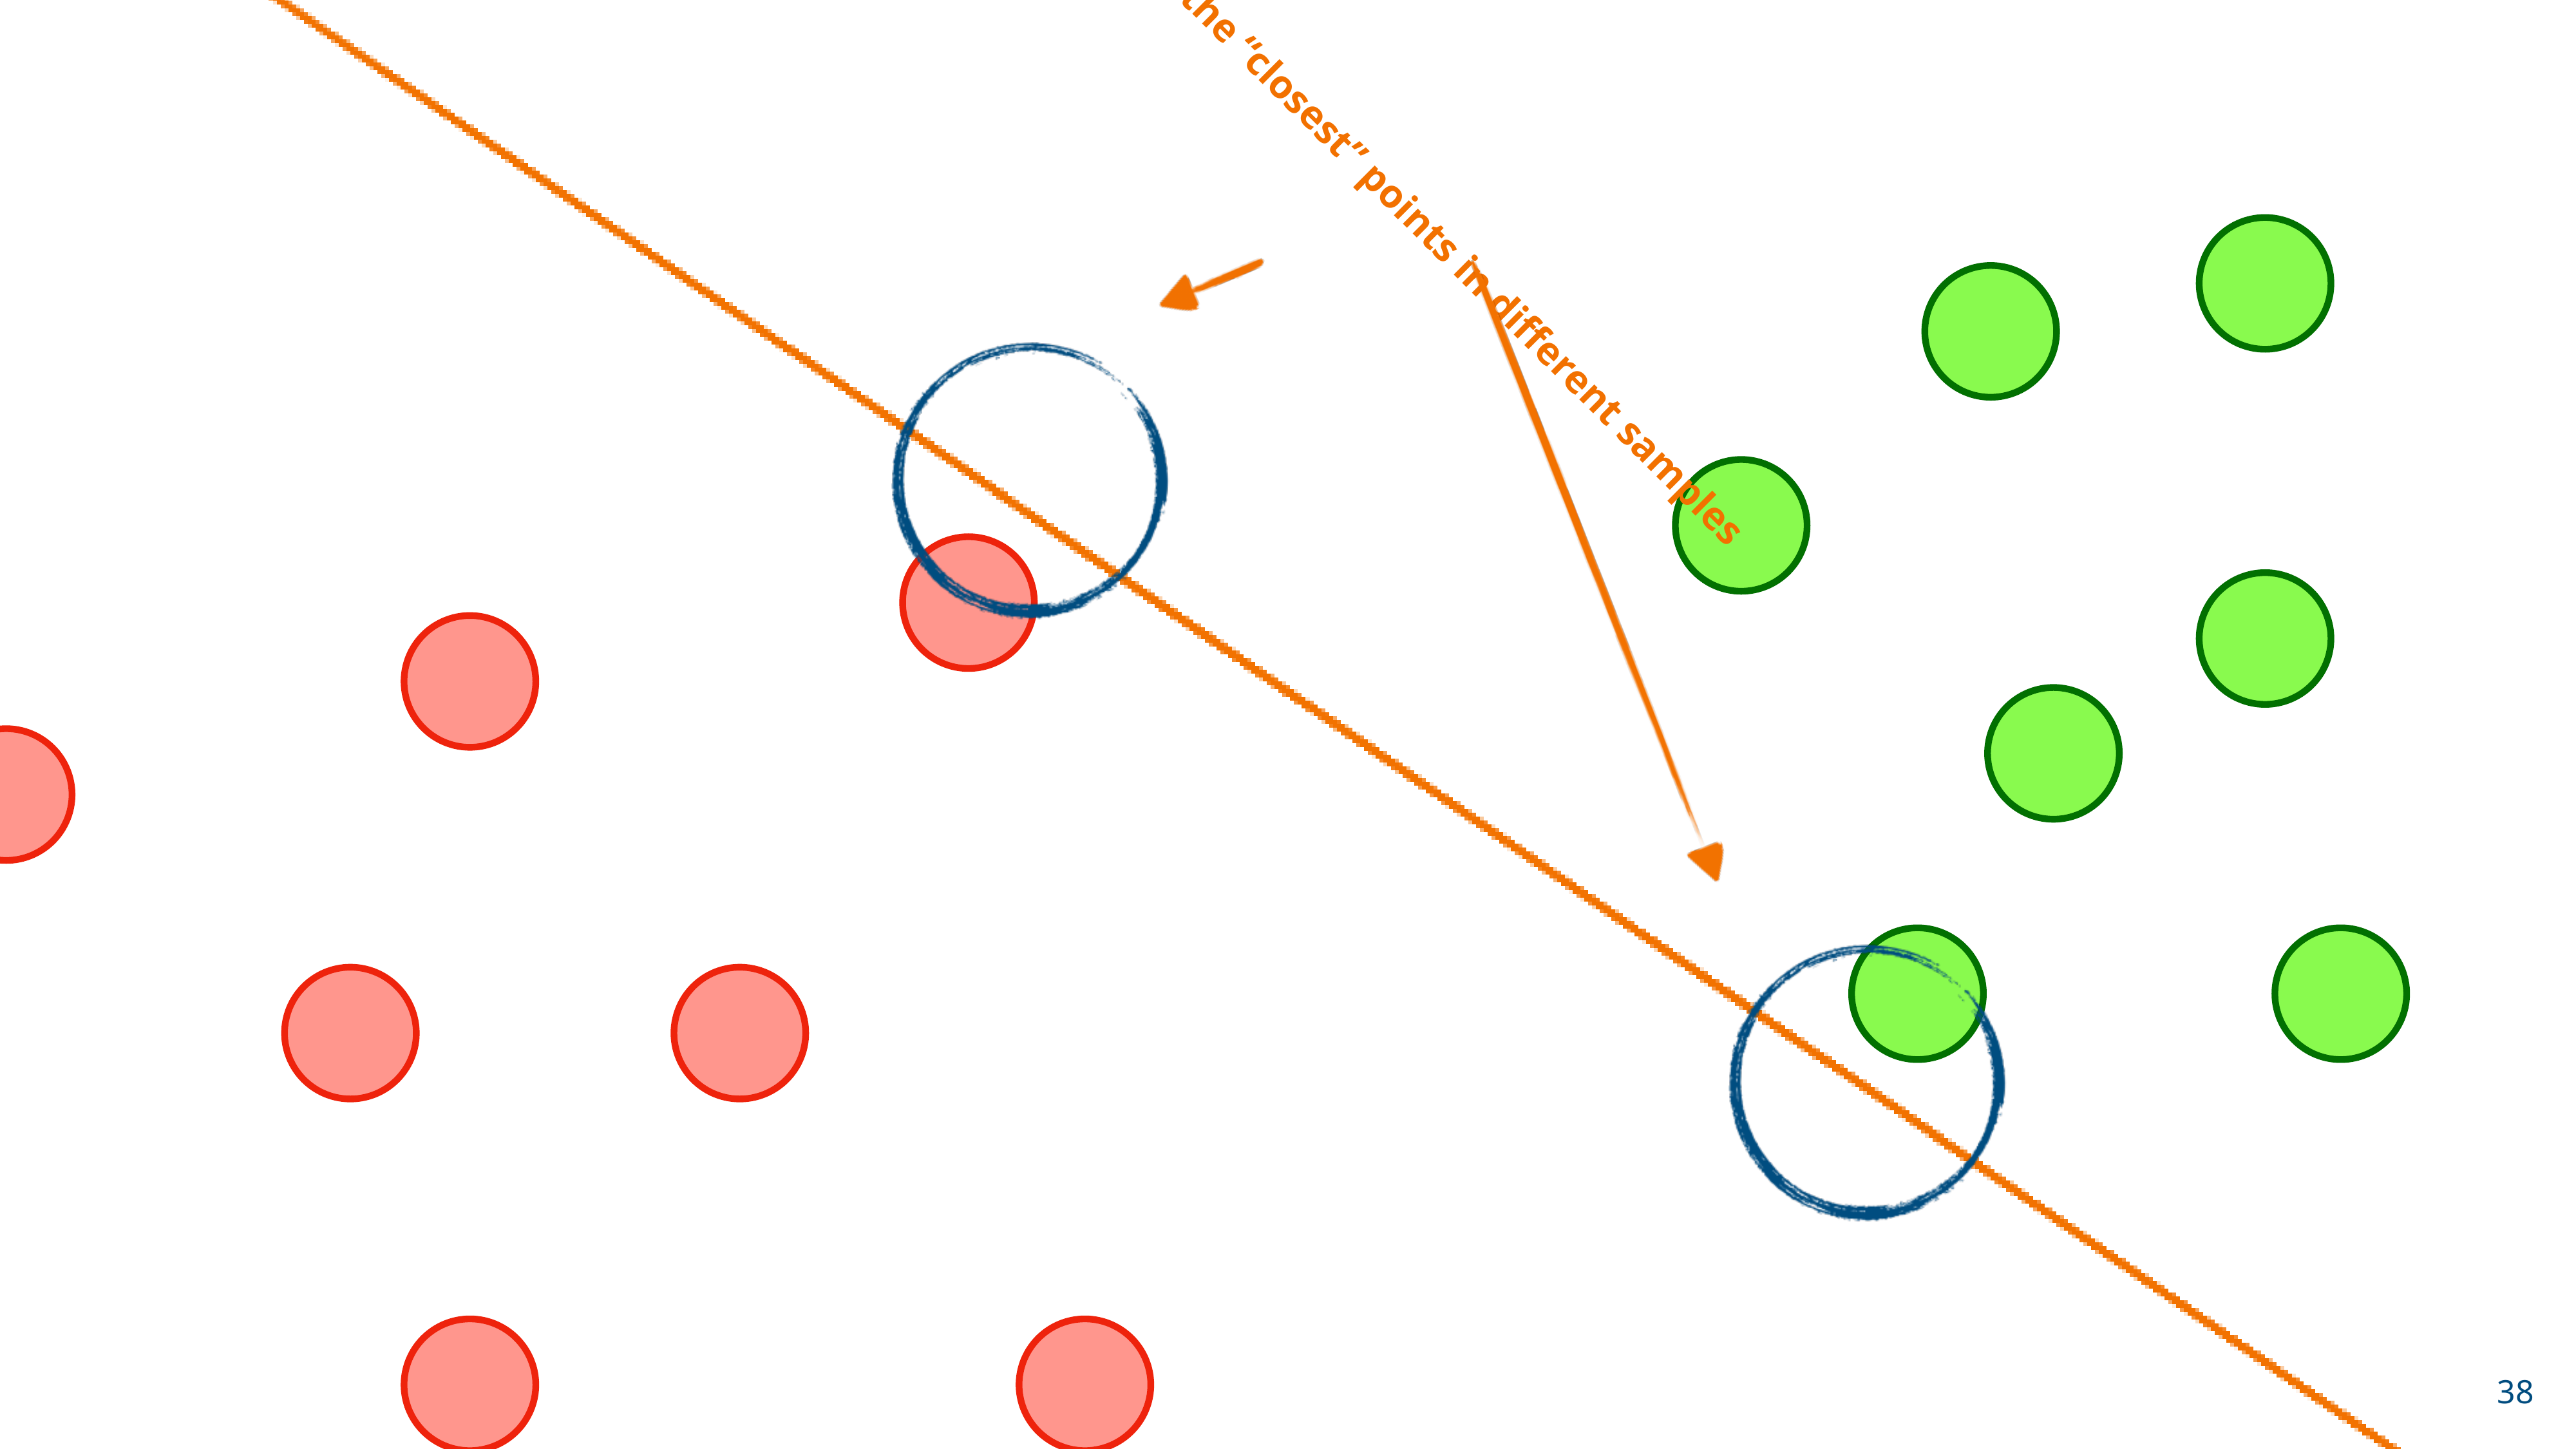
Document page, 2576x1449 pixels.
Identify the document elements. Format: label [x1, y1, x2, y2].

text_box [1147, 196, 1736, 893]
picture [891, 341, 1147, 621]
picture [1728, 943, 2008, 1223]
text_box [0, 0, 2576, 1449]
